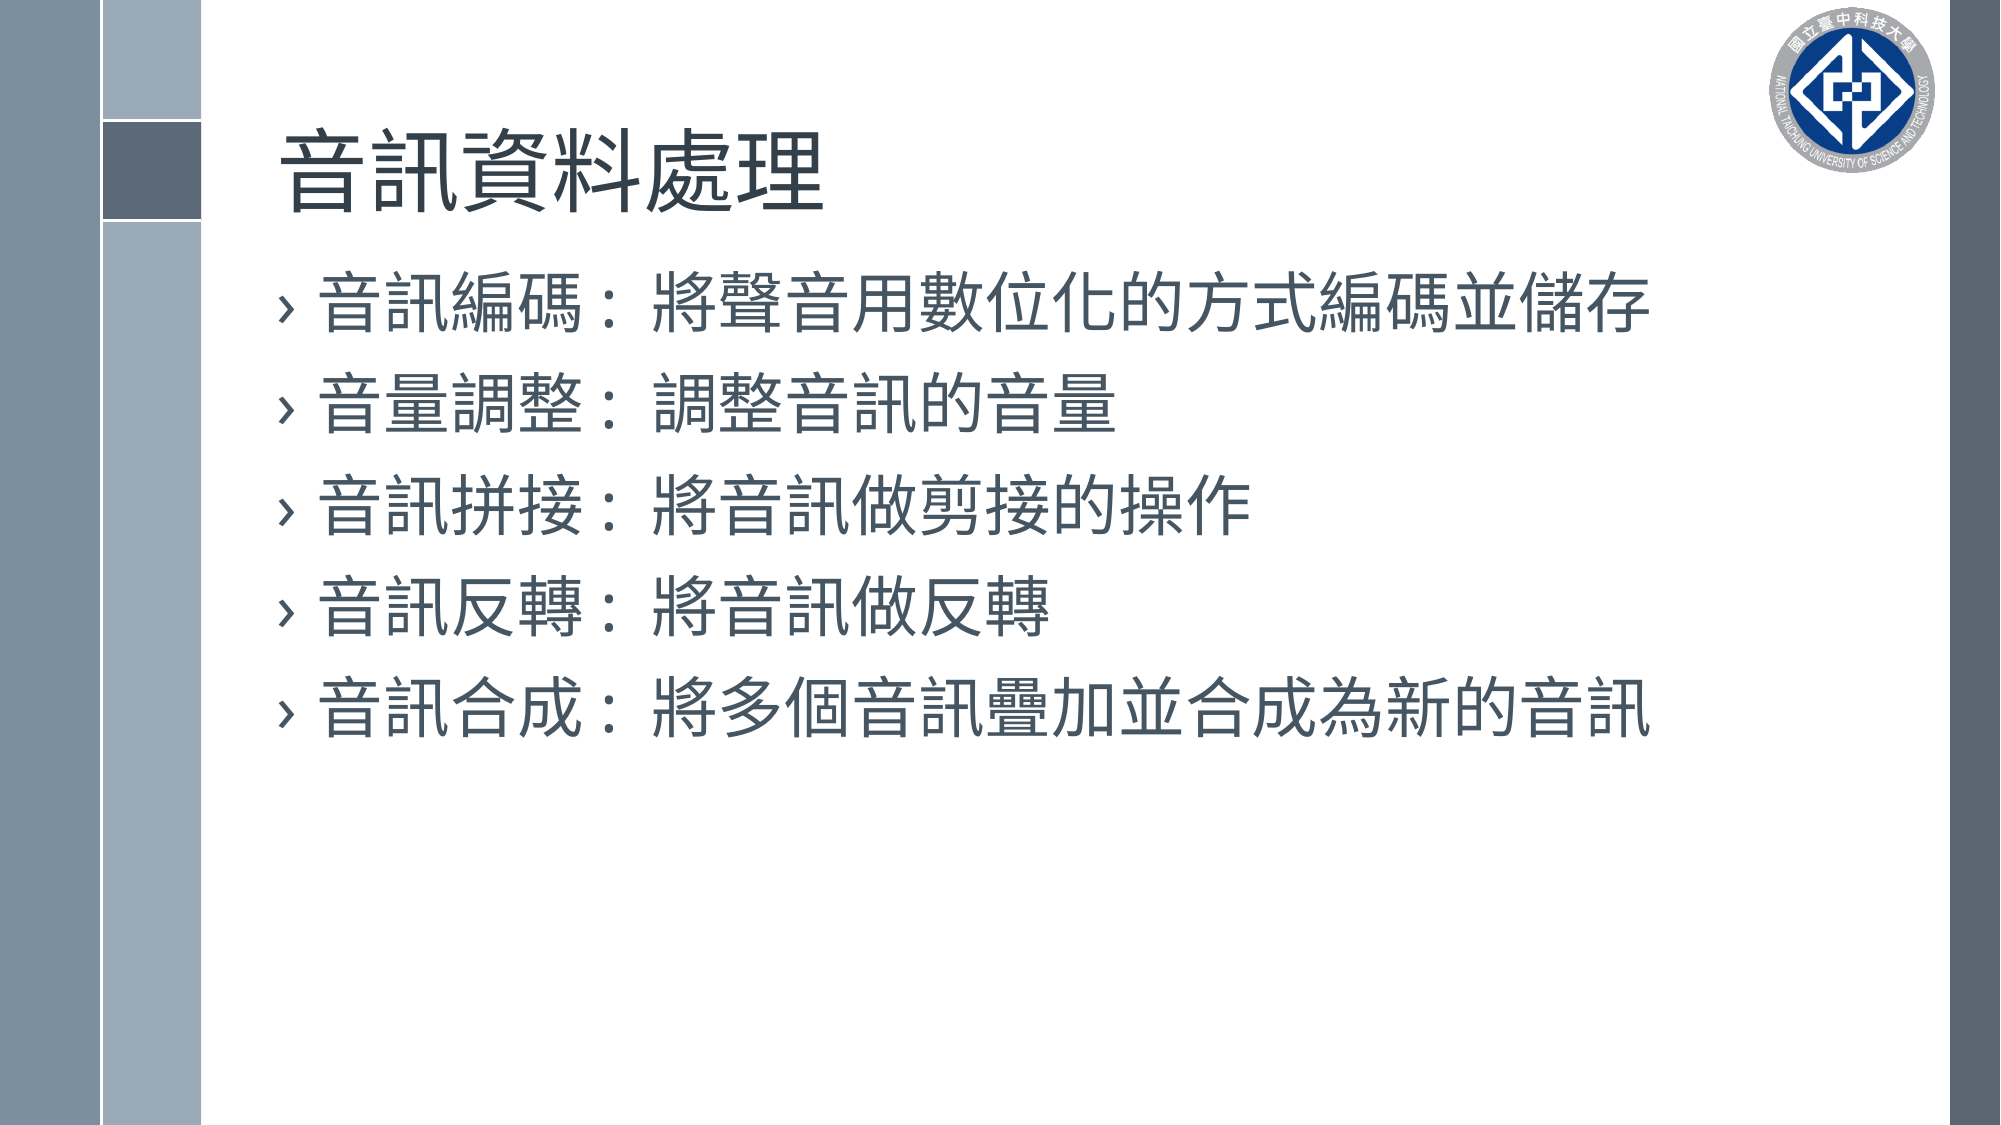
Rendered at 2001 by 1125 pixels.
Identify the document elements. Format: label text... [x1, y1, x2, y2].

list 音訊編碼: 將聲音用數位化的方式編碼並儲存 音量調整: 調整音訊的音量 音訊拼接: 將音訊做剪接的操作 音訊反轉: 將音訊做反轉 音訊合成: 將多個音訊疊加並合成為新的音訊 [261, 262, 1867, 1013]
picture [1769, 7, 1935, 173]
title 音訊資料處理 [261, 29, 1867, 233]
